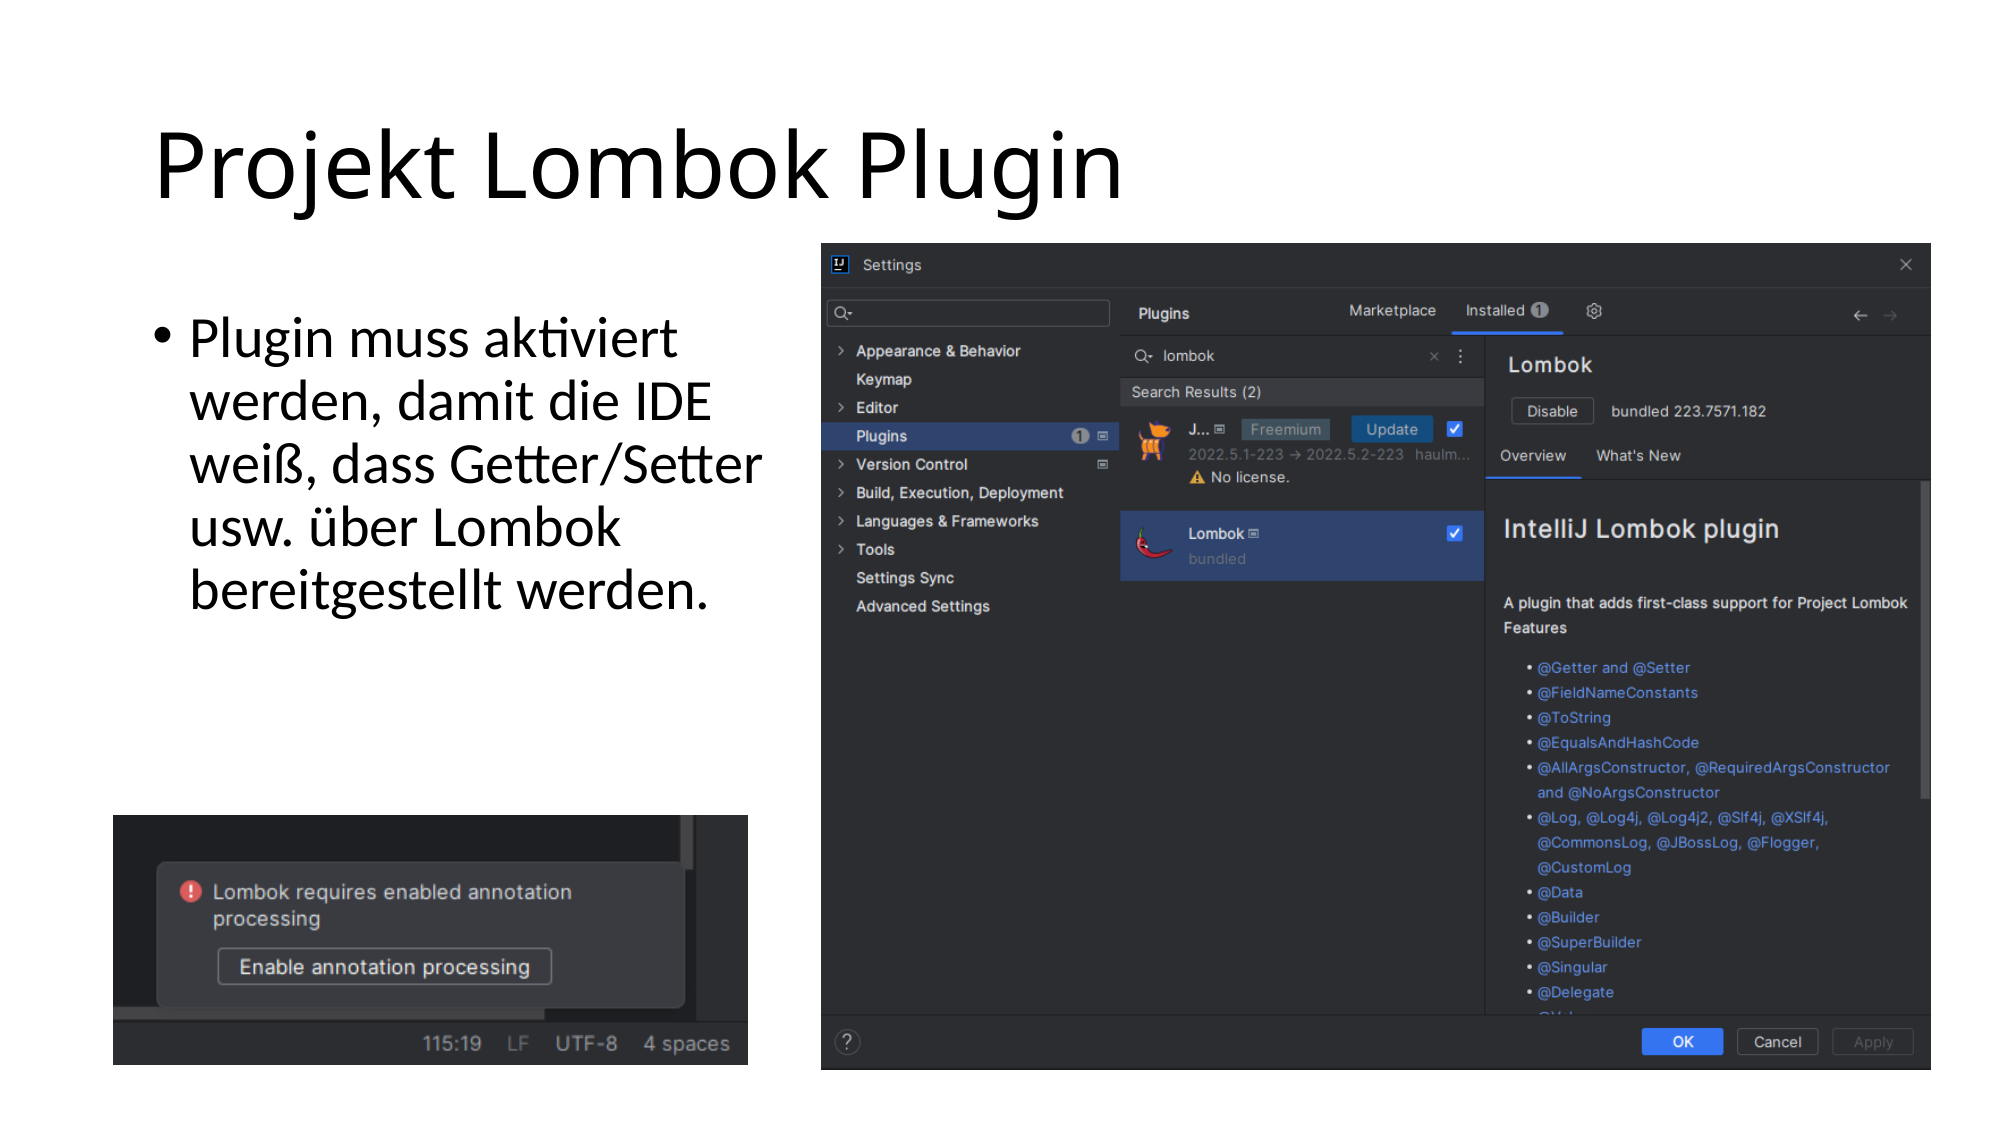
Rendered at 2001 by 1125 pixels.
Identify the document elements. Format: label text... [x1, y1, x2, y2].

picture [821, 243, 1931, 1070]
picture [113, 815, 748, 1066]
list Plugin muss aktiviert werden, damit die IDE weiß, dass Getter/Setter usw. über Lombok bereitgestellt werden. [137, 299, 821, 1014]
title Projekt Lombok Plugin [137, 59, 1863, 278]
